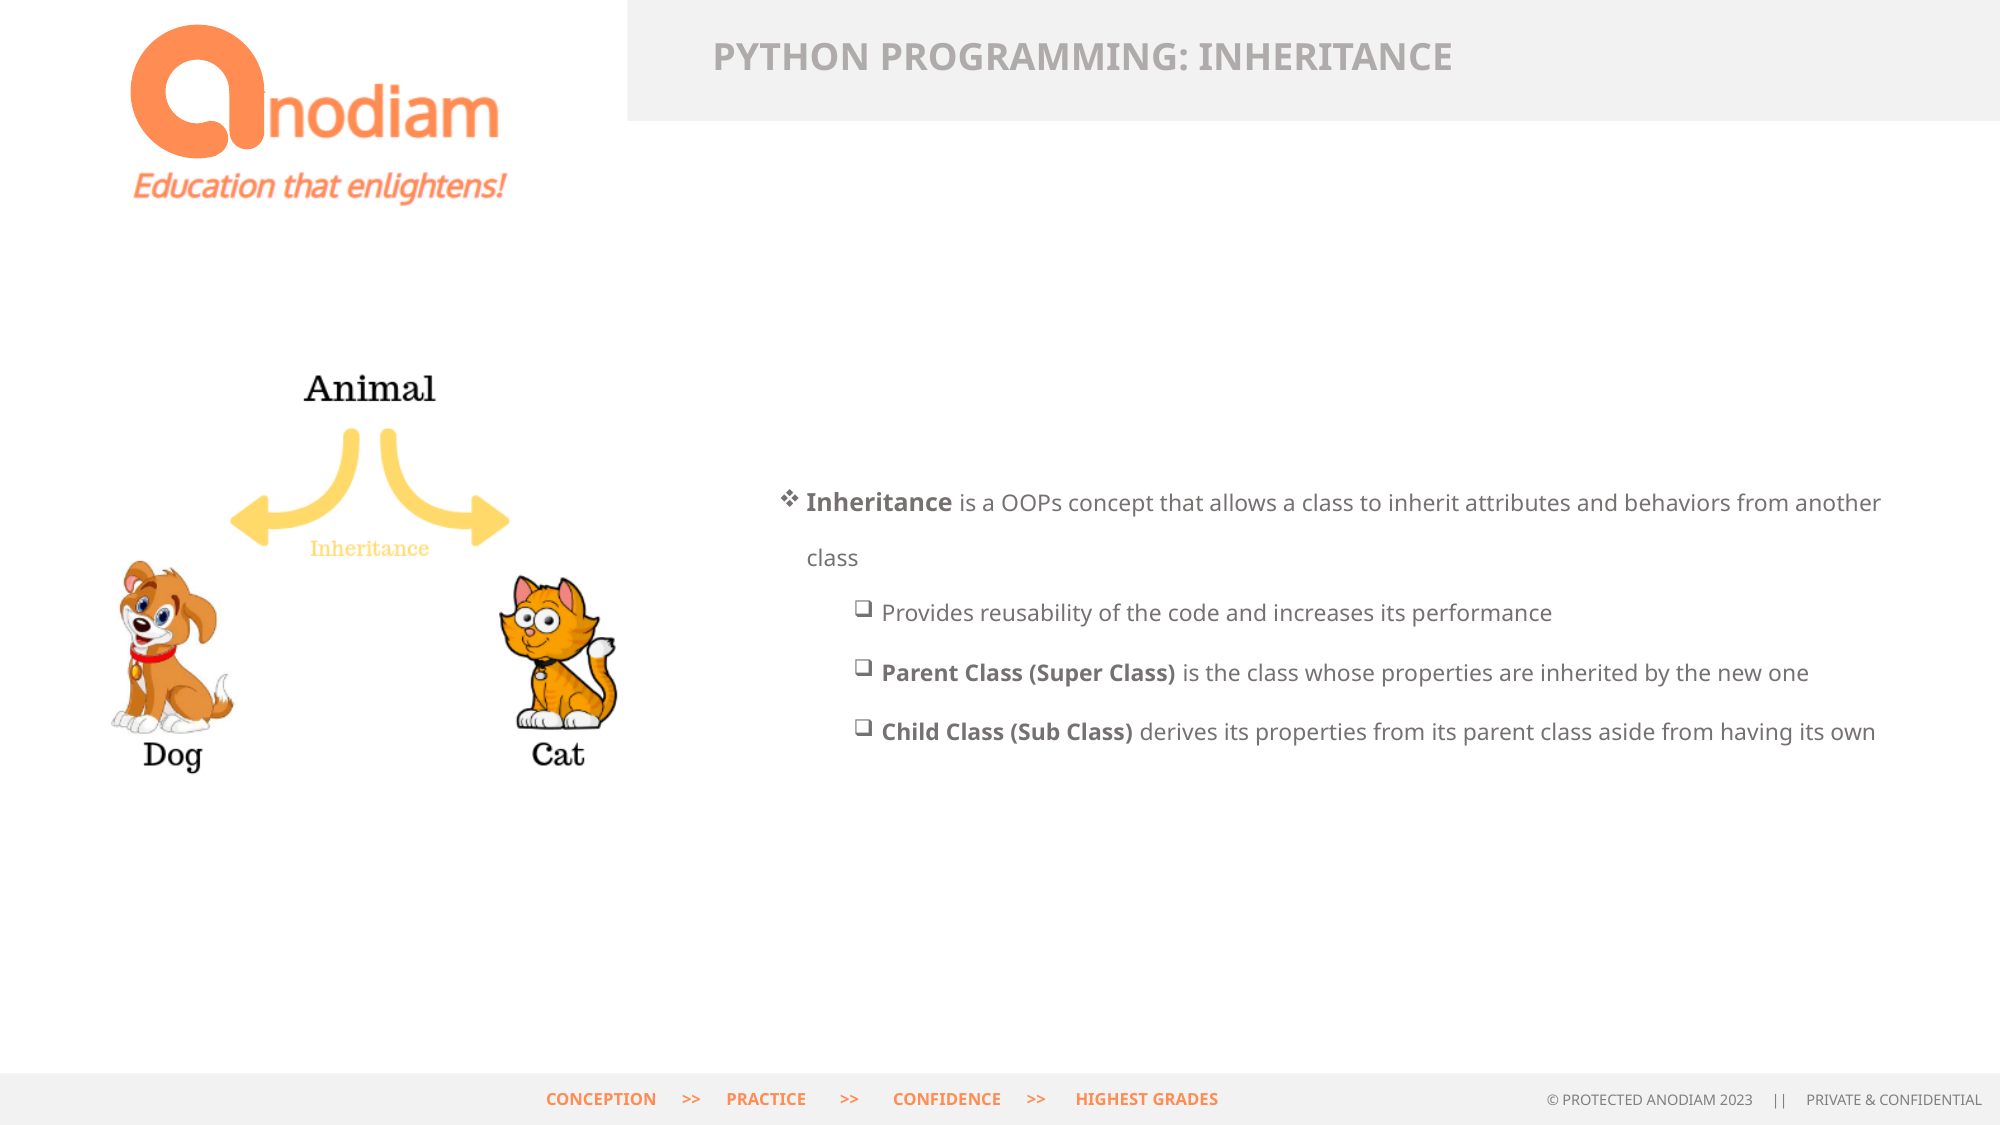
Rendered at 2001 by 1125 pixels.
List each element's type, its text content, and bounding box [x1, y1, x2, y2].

text_box CONCEPTION >> PRACTICE >> CONFIDENCE >> HIGHEST GRADES © PROTECTED ANODIAM 2023 || PRIVATE & CONFIDENTIAL [0, 1072, 2000, 1125]
text_box [626, 0, 2000, 122]
text_box Python Programming: Inheritance [697, 25, 1479, 86]
picture [53, 316, 687, 824]
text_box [112, 25, 519, 214]
text_box Inheritance is a OOPs concept that allows a class to inherit attributes and behaviors from another class Provides reusability of the code and increases its performance Parent Class (Super Class) is the class whose properties are inherited by the new one Child Class (Sub Class) derives its properties from its parent class aside from having its own [688, 421, 1939, 868]
